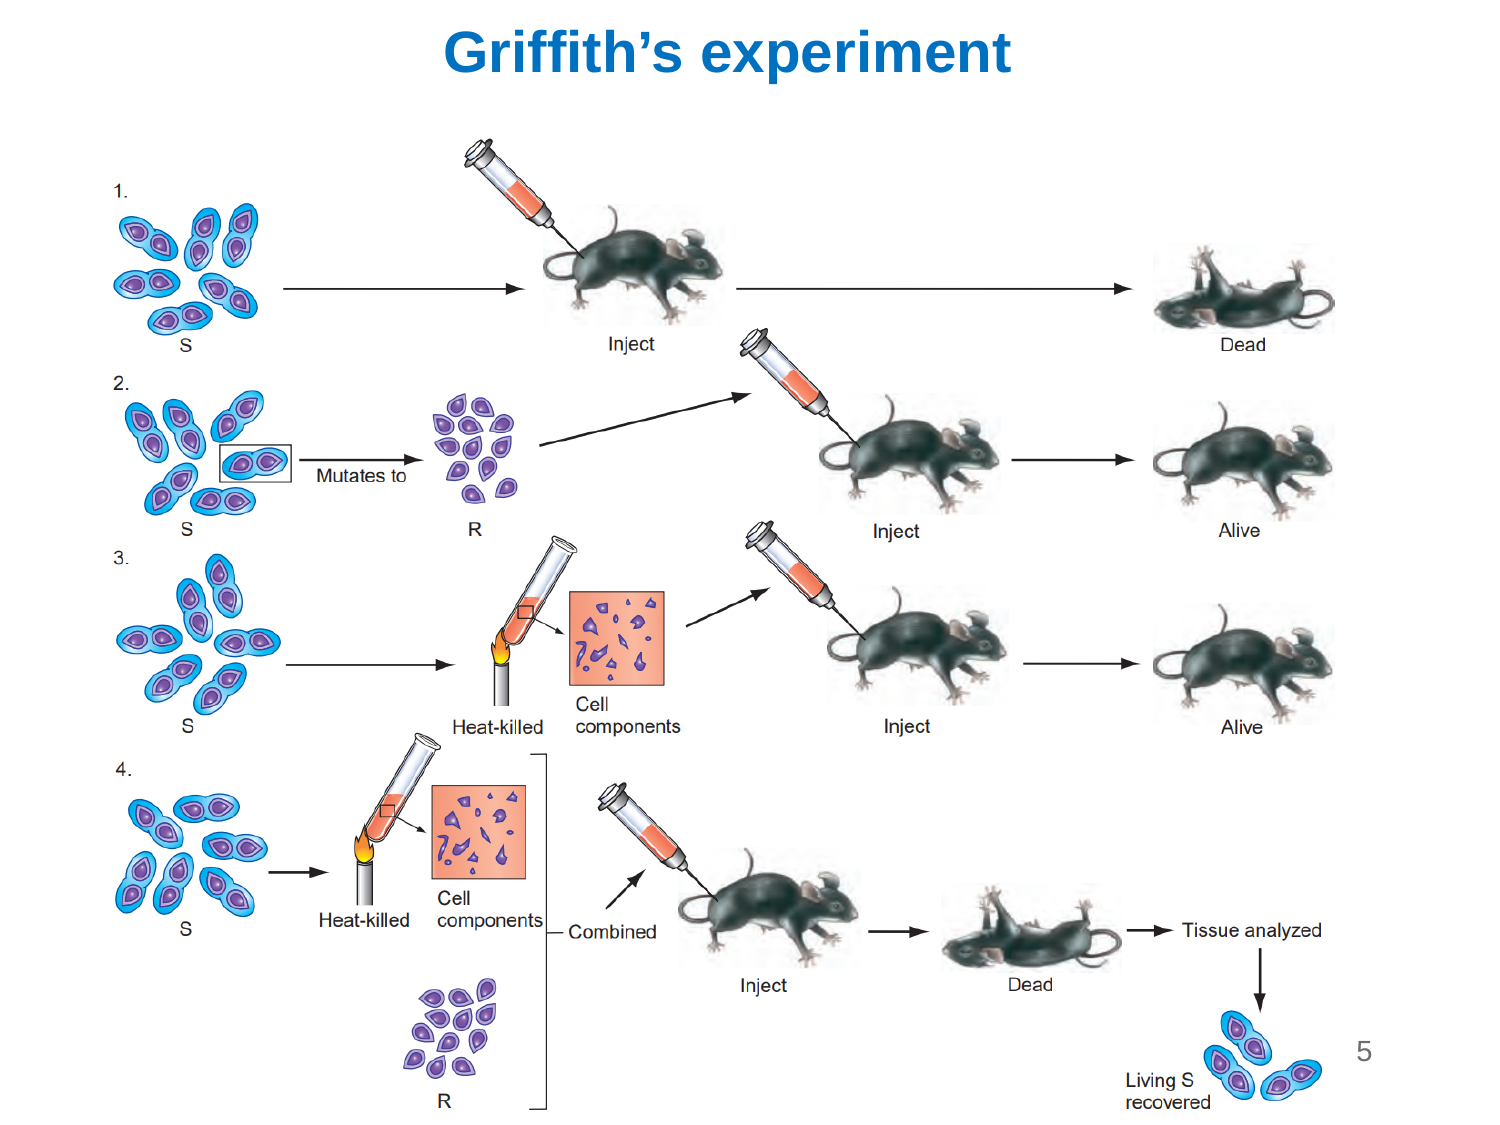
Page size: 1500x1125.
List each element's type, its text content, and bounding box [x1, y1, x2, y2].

title Griffith’s experiment [52, 14, 1403, 115]
picture [112, 137, 1344, 1121]
slide_number 5 [1348, 1025, 1388, 1100]
